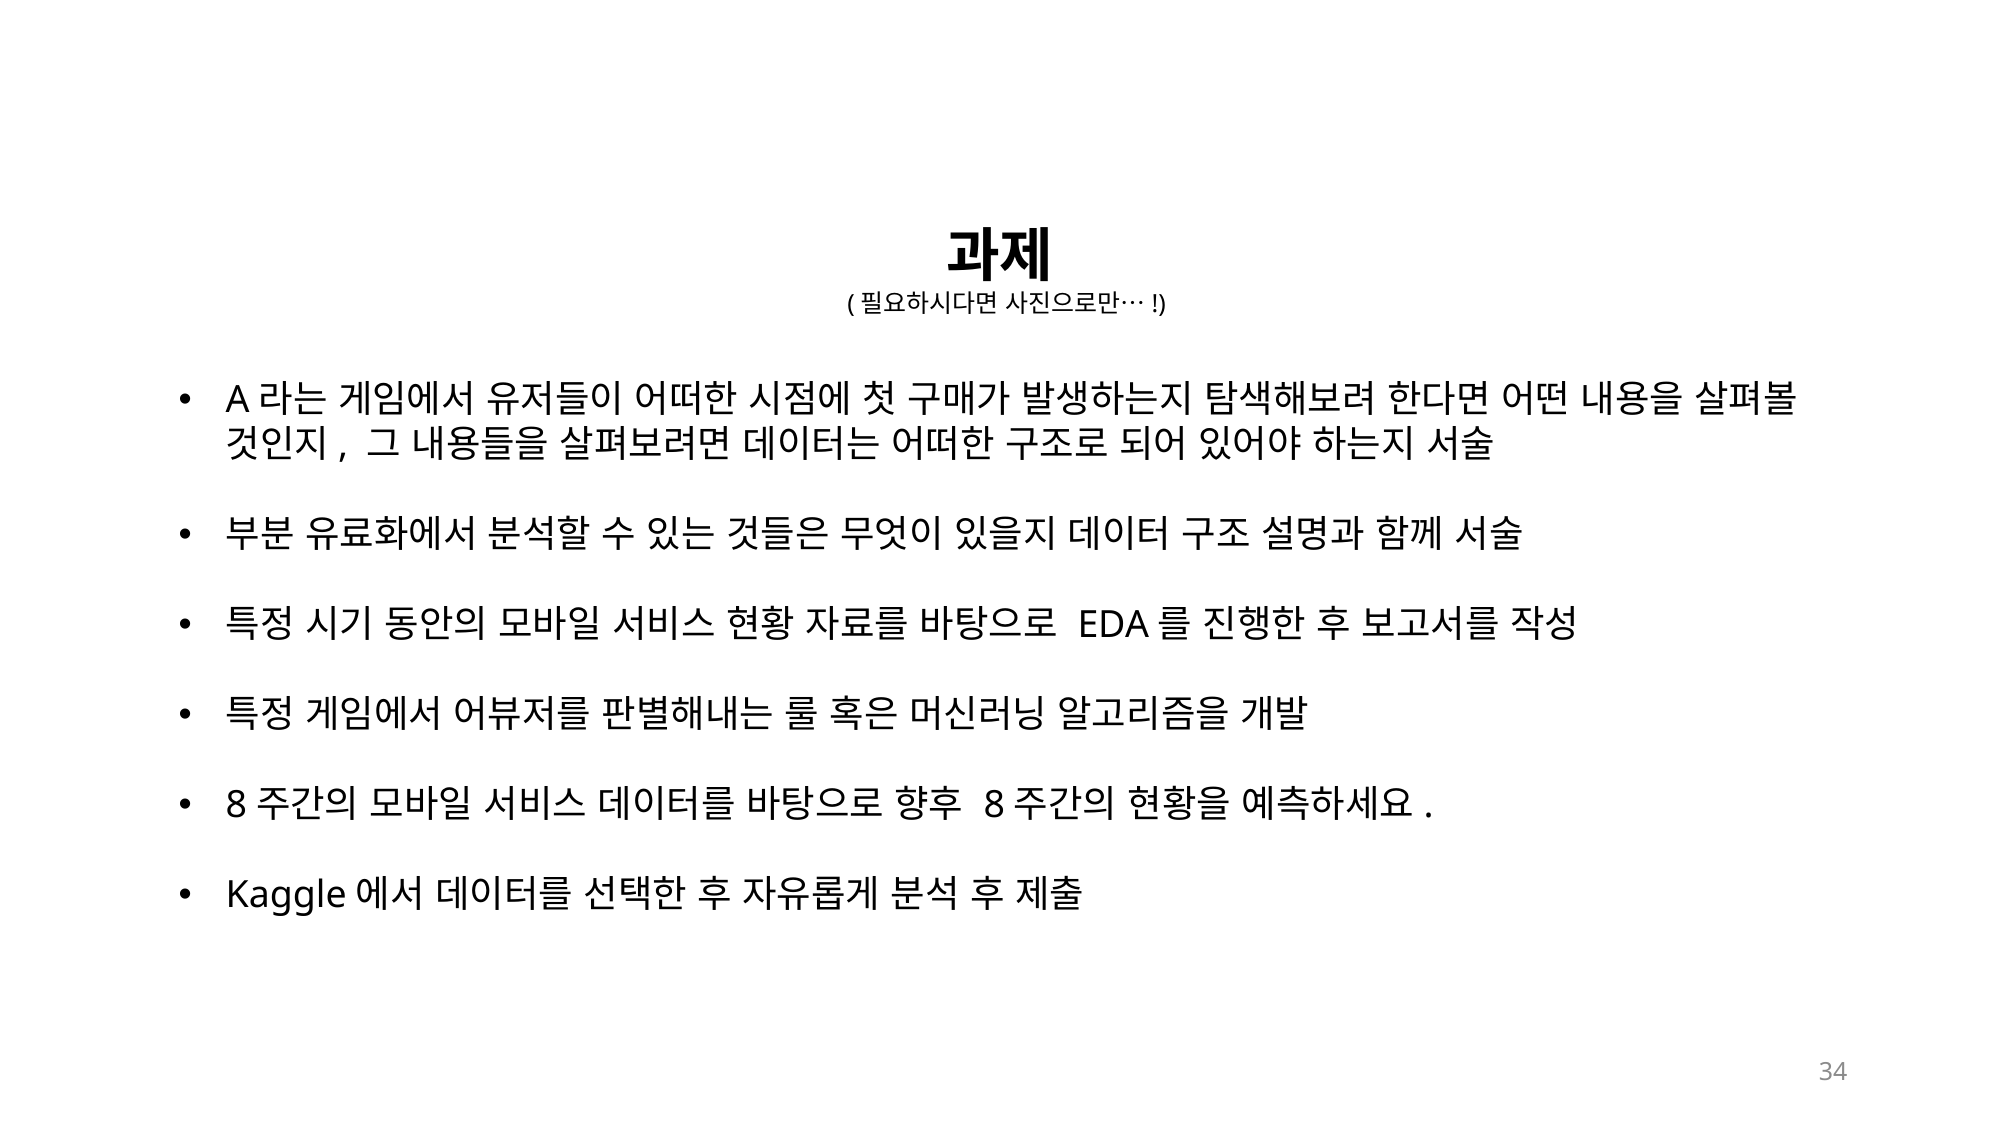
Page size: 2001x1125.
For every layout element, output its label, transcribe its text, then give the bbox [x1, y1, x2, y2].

text_box A라는 게임에서 유저들이 어떠한 시점에 첫 구매가 발생하는지 탐색해보려 한다면 어떤 내용을 살펴볼 것인지, 그 내용들을 살펴보려면 데이터는 어떠한 구조로 되어 있어야 하는지 서술 부분 유료화에서 분석할 수 있는 것들은 무엇이 있을지 데이터 구조 설명과 함께 서술 특정 시기 동안의 모바일 서비스 현황 자료를 바탕으로 EDA를 진행한 후 보고서를 작성 특정 게임에서 어뷰저를 판별해내는 룰 혹은 머신러닝 알고리즘을 개발 8주간의 모바일 서비스 데이터를 바탕으로 향후 8주간의 현황을 예측하세요. Kaggle에서 데이터를 선택한 후 자유롭게 분석 후 제출 [163, 368, 1837, 923]
text_box 과제 (필요하시다면 사진으로만…!) [484, 210, 1516, 325]
slide_number 34 [1412, 1042, 1863, 1103]
